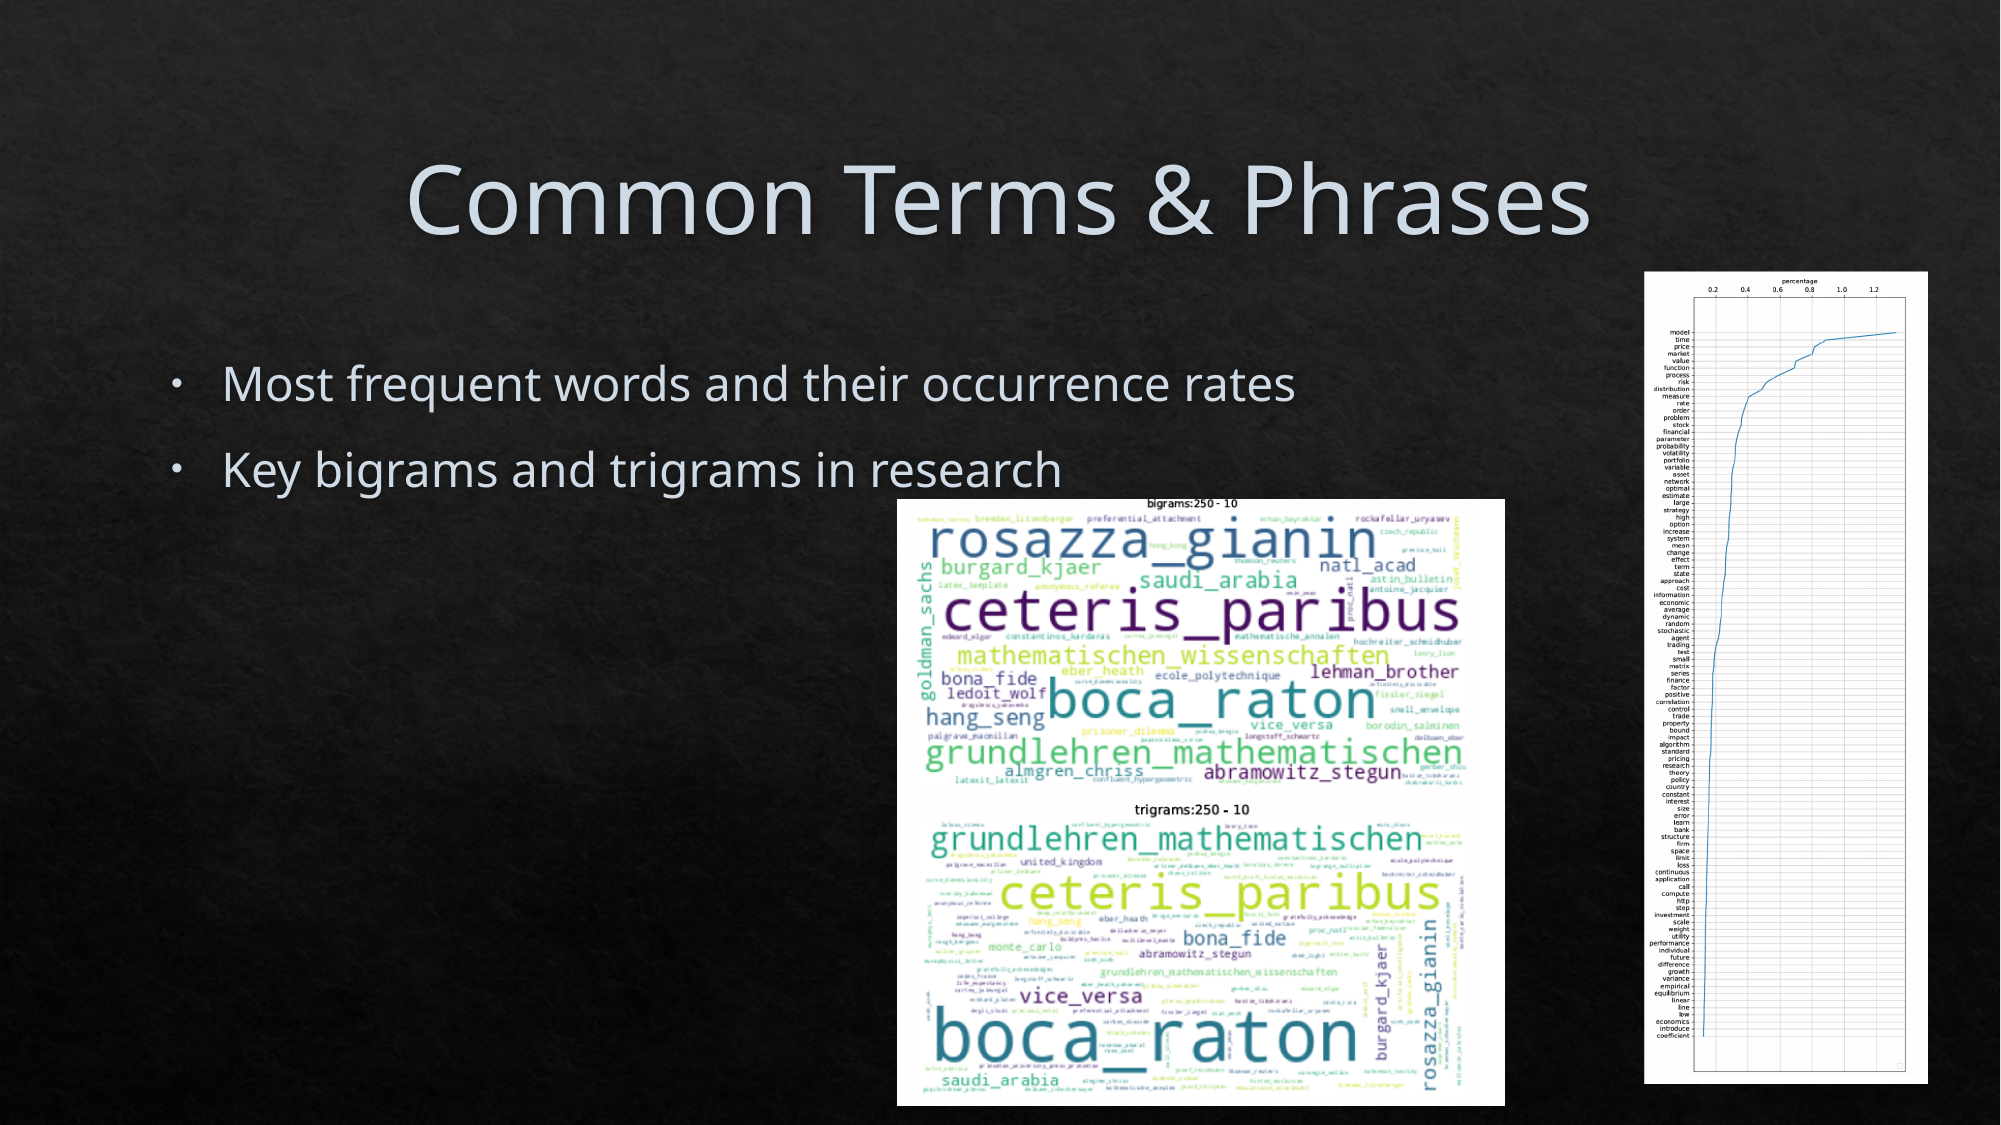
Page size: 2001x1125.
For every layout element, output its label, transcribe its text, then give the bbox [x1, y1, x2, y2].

title Common Terms & Phrases [149, 99, 1849, 307]
picture [897, 272, 2000, 1106]
list Most frequent words and their occurrence rates Key bigrams and trigrams in research [149, 340, 1644, 950]
